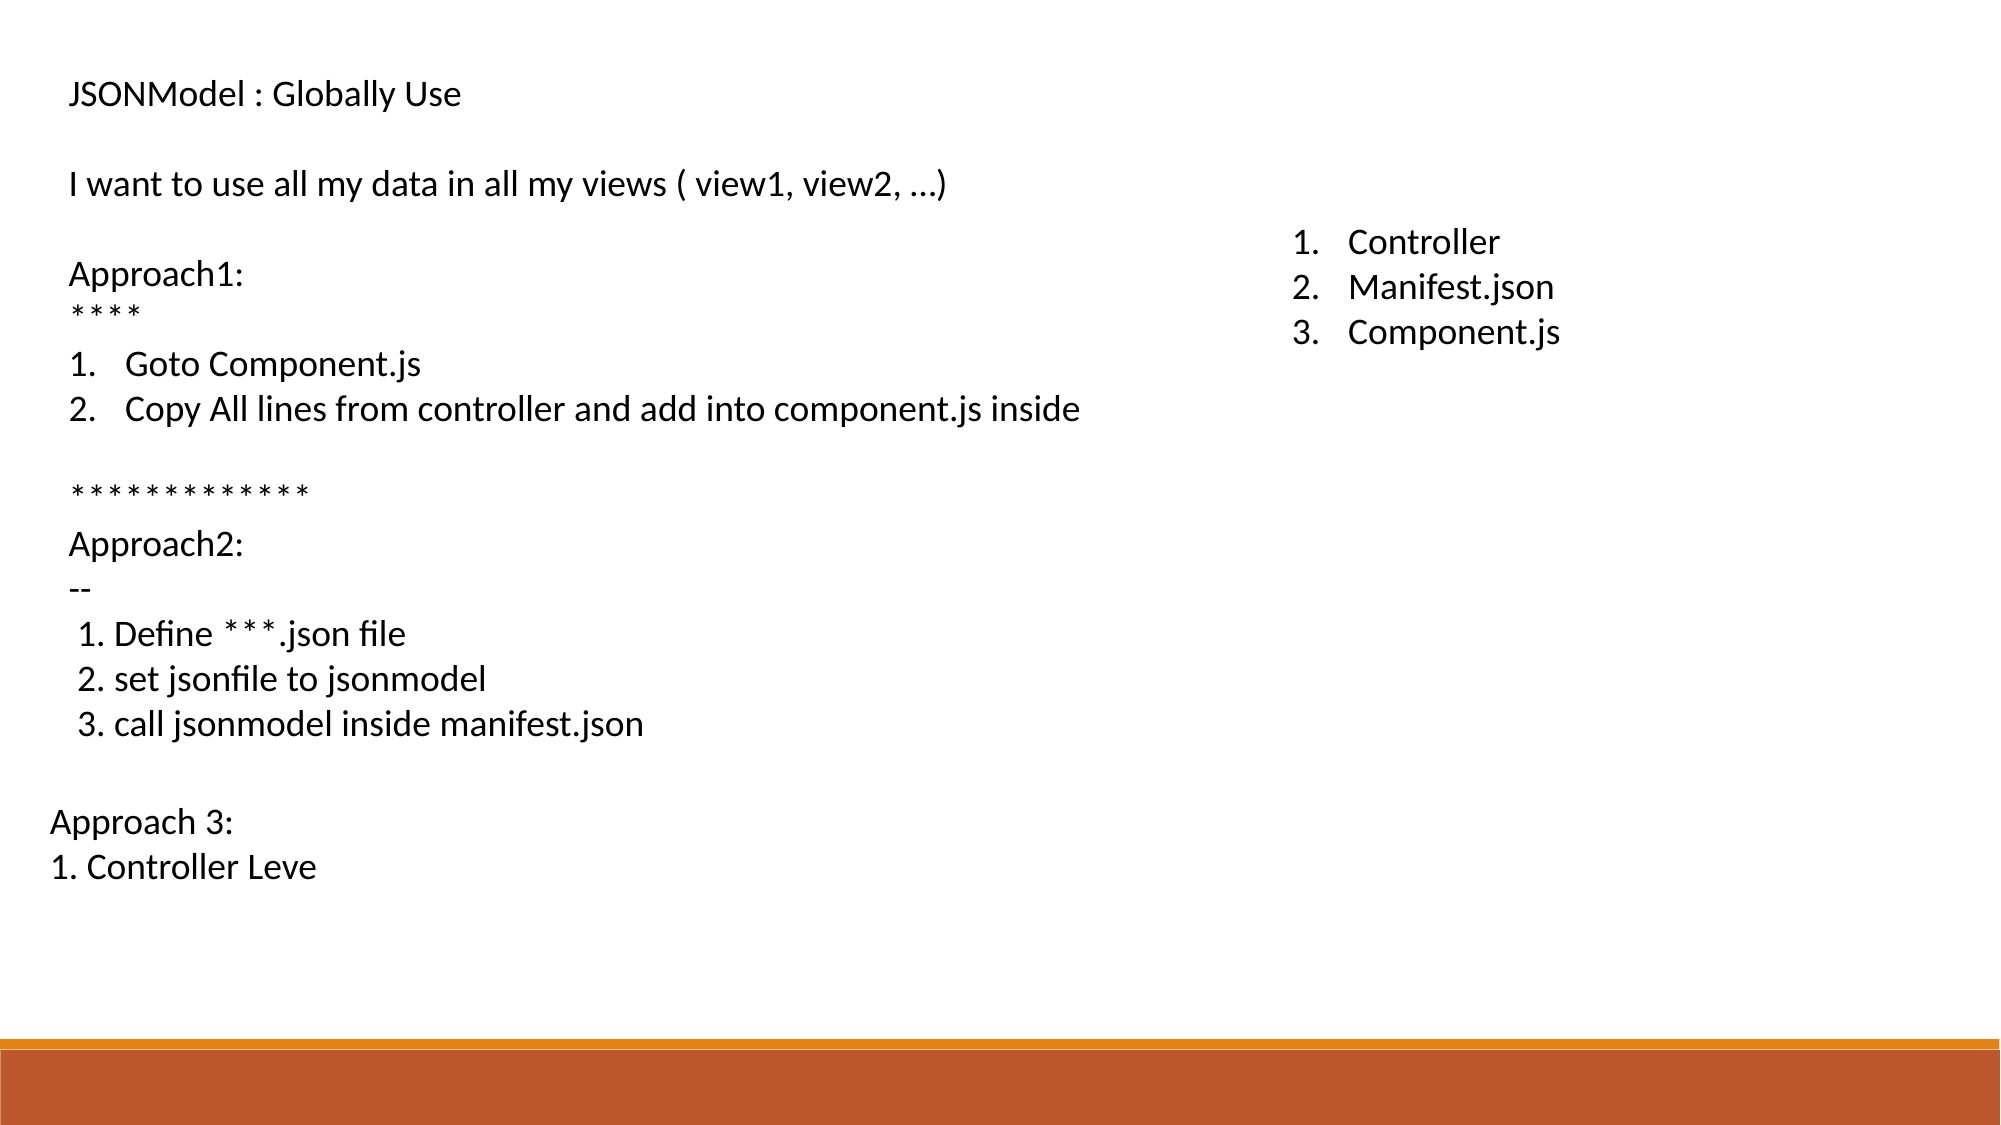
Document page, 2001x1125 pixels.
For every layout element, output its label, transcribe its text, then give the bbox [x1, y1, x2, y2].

text_box Controller Manifest.json Component.js [1277, 209, 1808, 360]
text_box Approach 3: 1. Controller Leve [34, 789, 389, 894]
text_box JSONModel : Globally Use I want to use all my data in all my views ( view1, view2, …) Approach1: **** Goto Component.js Copy All lines from controller and add into component.js inside ************* Approach2: -- 1. Define ***.json file 2. set jsonfile to jsonmodel 3. call jsonmodel inside manifest.json [53, 61, 1415, 796]
